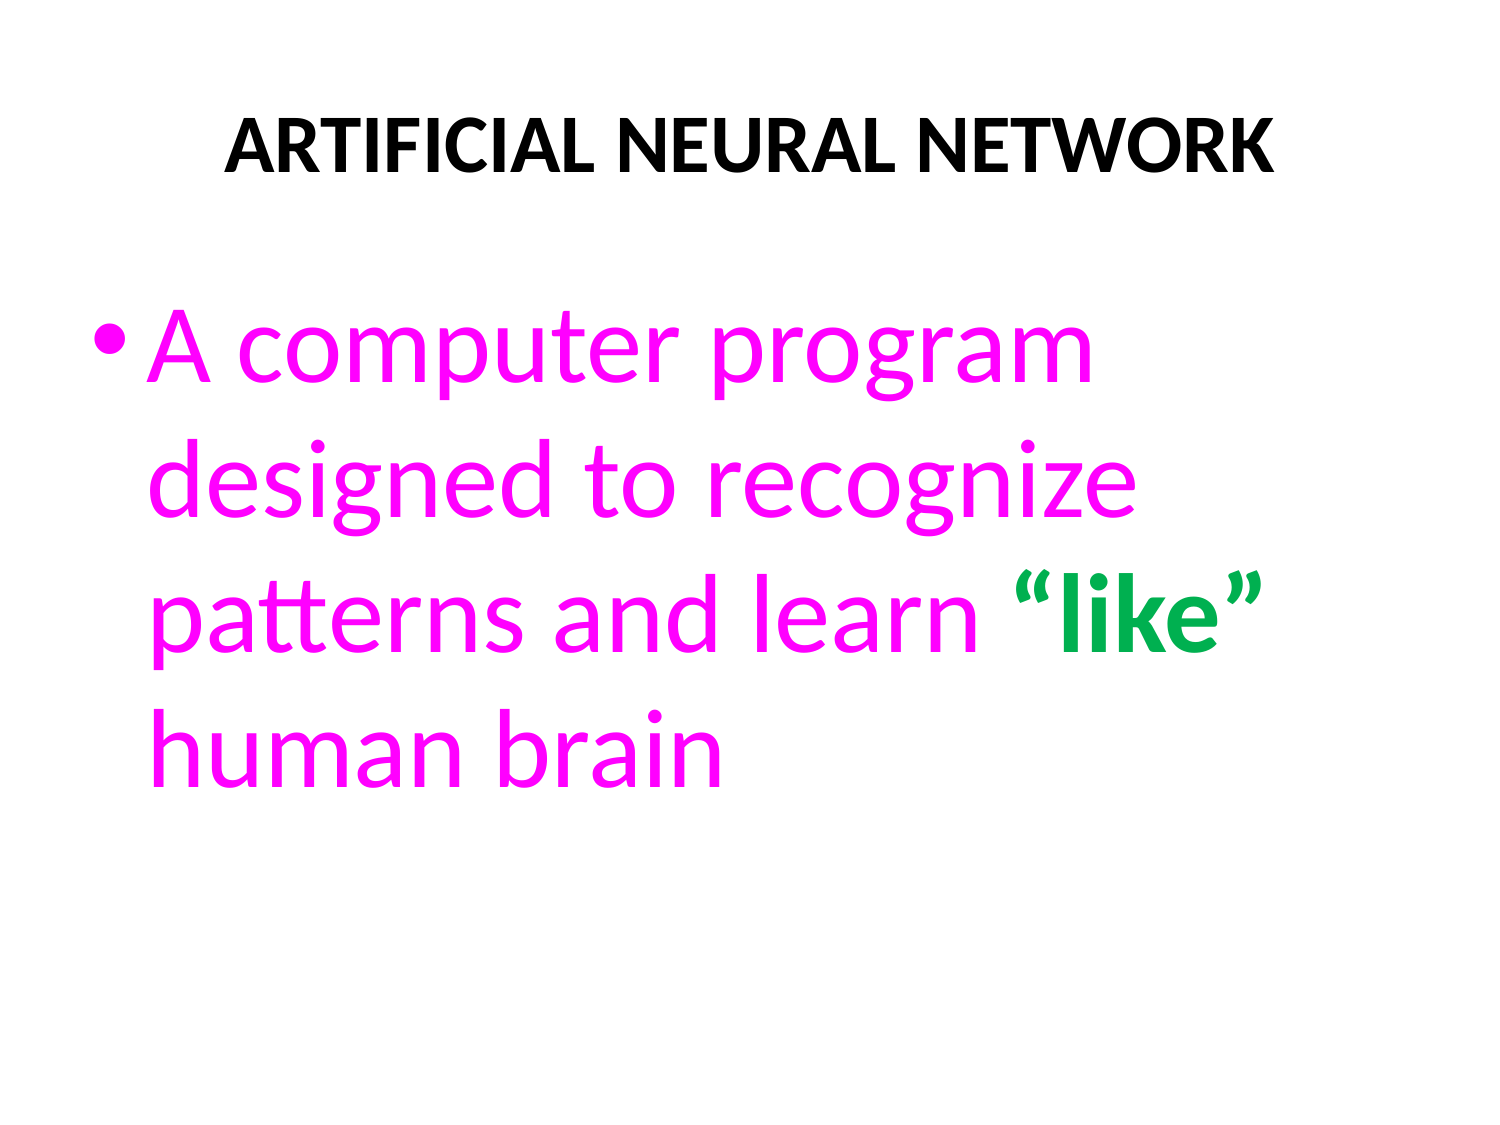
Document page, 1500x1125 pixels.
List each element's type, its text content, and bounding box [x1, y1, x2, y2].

list A computer program designed to recognize patterns and learn “like” human brain [75, 262, 1425, 1005]
title ARTIFICIAL NEURAL NETWORK [75, 45, 1425, 233]
